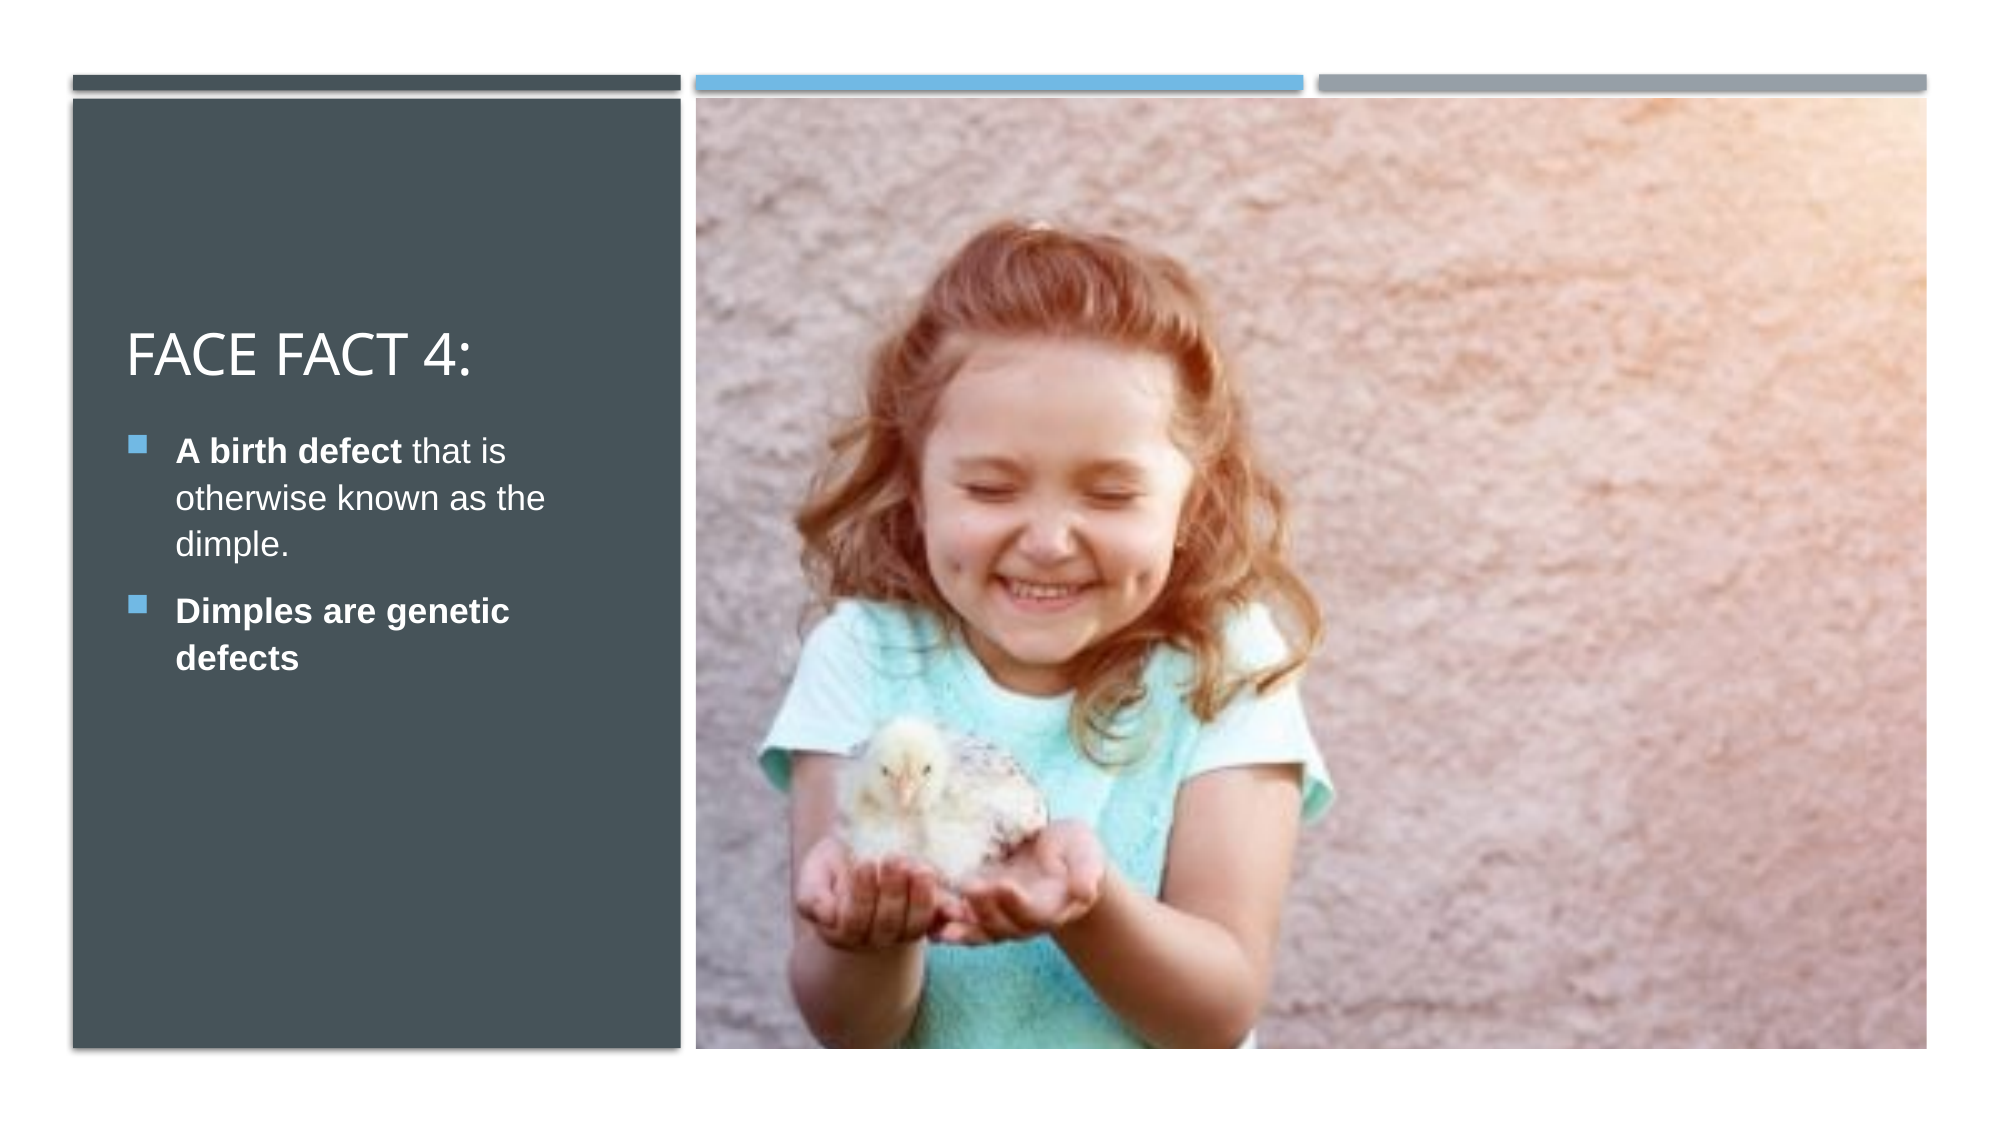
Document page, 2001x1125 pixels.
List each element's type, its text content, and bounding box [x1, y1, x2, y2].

title FACE FACT 4: [110, 154, 645, 395]
text_box [1318, 73, 1928, 92]
text_box [695, 74, 1304, 91]
picture [695, 98, 1928, 1049]
text_box [72, 74, 682, 92]
text_box [0, 0, 2000, 1125]
text_box [72, 100, 682, 1049]
list A birth defect that is otherwise known as the dimple. Dimples are genetic defects [110, 416, 623, 1019]
